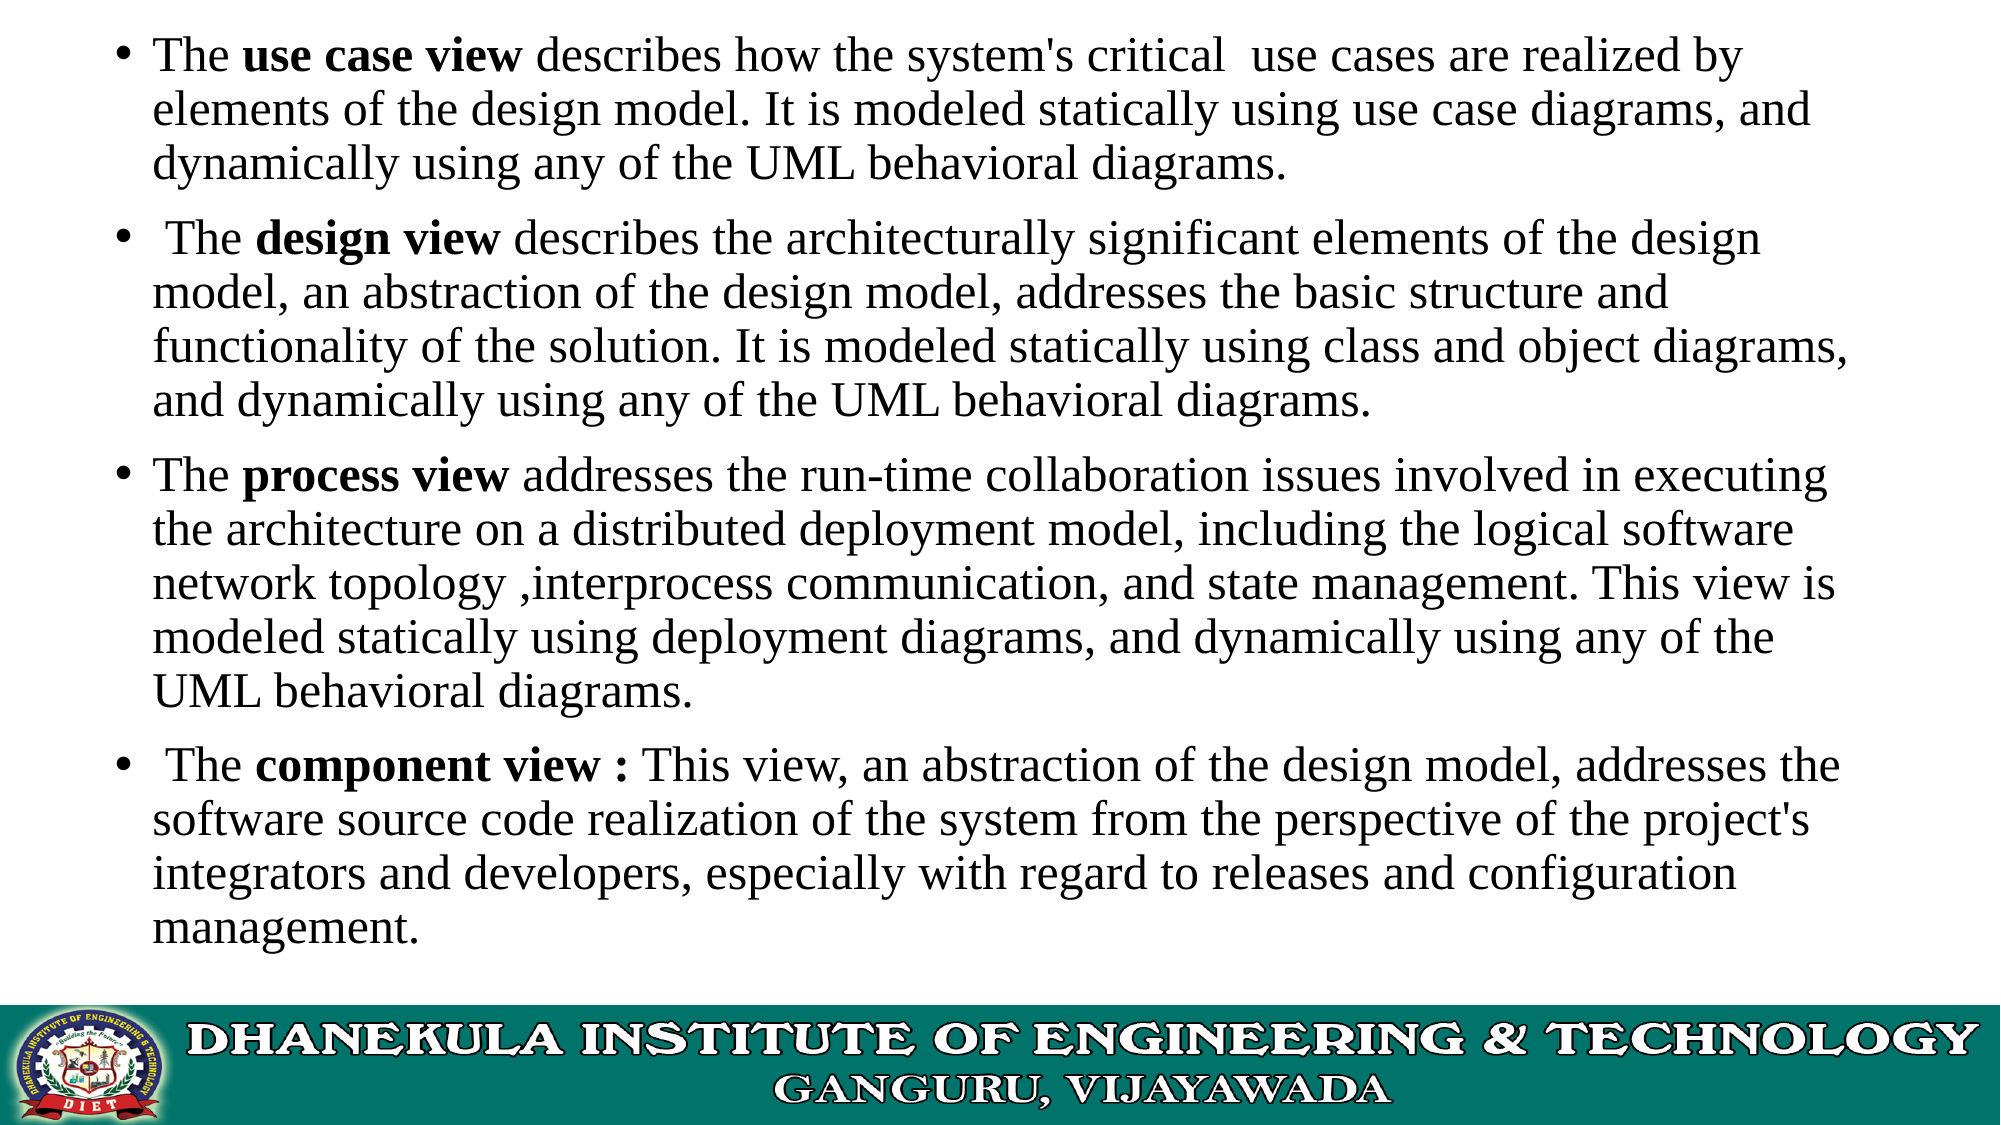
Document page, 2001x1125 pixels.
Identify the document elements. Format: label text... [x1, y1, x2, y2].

list The use case view describes how the system's critical use cases are realized by elements of the design model. It is modeled statically using use case diagrams, and dynamically using any of the UML behavioral diagrams. The design view describes the architecturally significant elements of the design model, an abstraction of the design model, addresses the basic structure and functionality of the solution. It is modeled statically using class and object diagrams, and dynamically using any of the UML behavioral diagrams. The process view addresses the run-time collaboration issues involved in executing the architecture on a distributed deployment model, including the logical software network topology ,interprocess communication, and state management. This view is modeled statically using deployment diagrams, and dynamically using any of the UML behavioral diagrams. The component view : This view, an abstraction of the design model, addresses the software source code realization of the system from the perspective of the project's integrators and developers, especially with regard to releases and configuration management. [99, 21, 1900, 1005]
picture [0, 1005, 2000, 1125]
